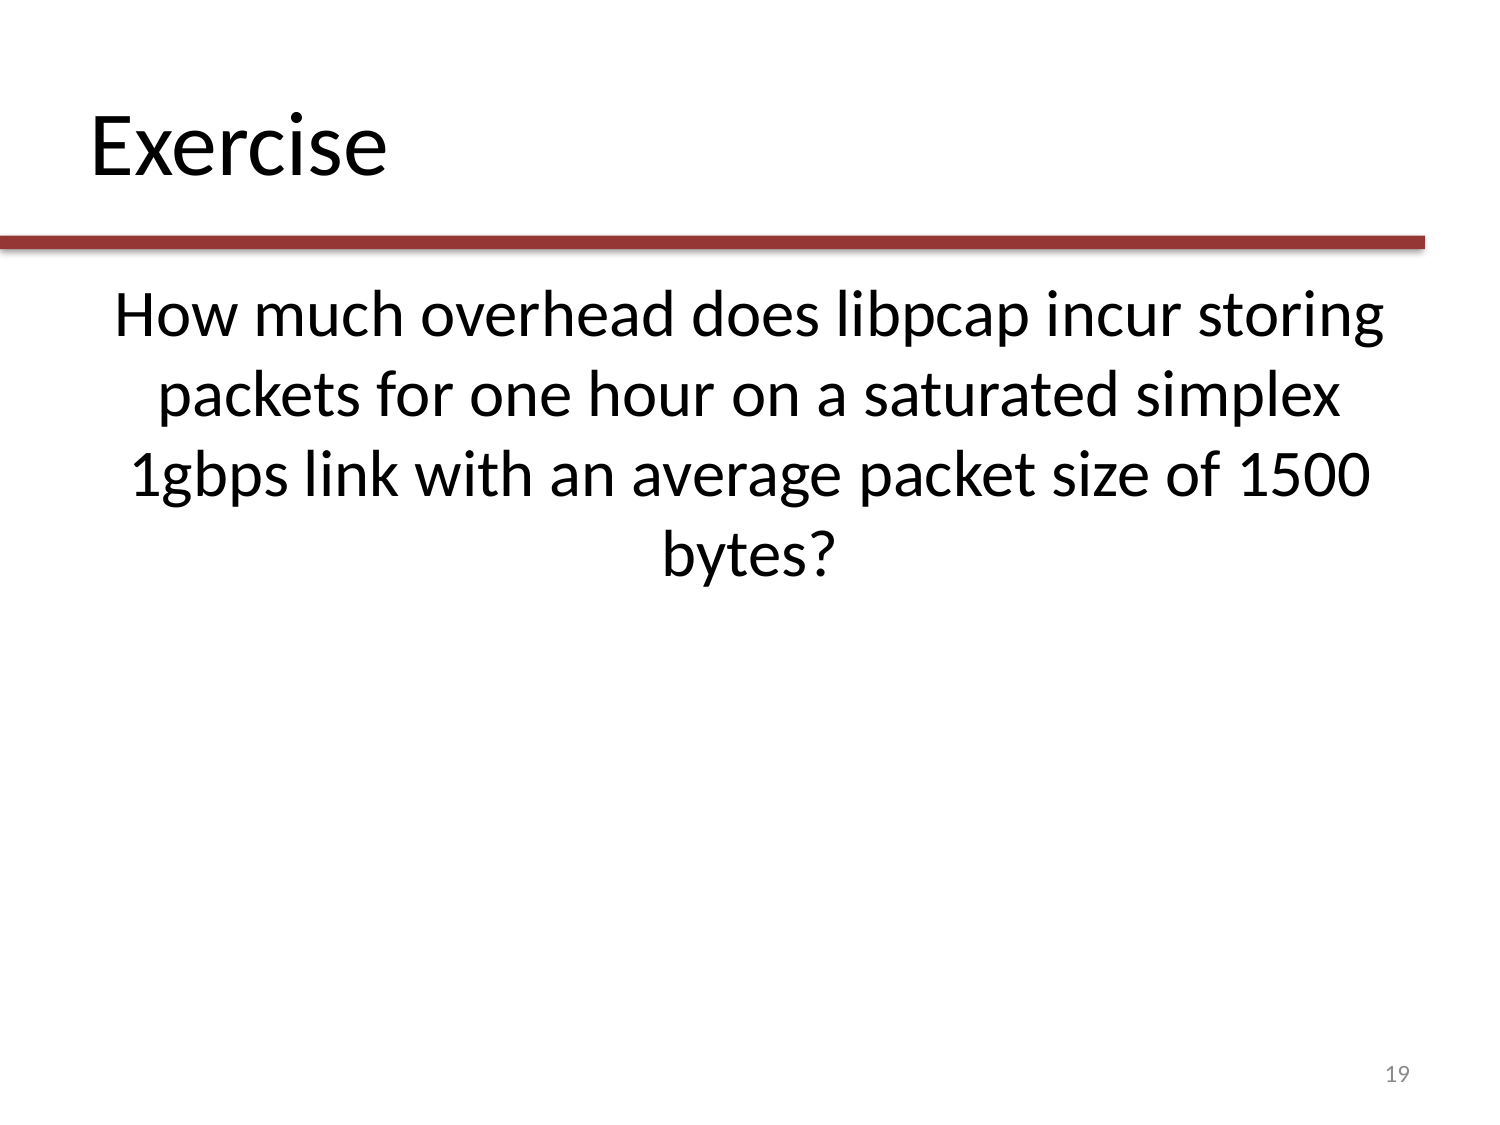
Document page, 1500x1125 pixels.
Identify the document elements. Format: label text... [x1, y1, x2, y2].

text_box <number> [1074, 1042, 1425, 1103]
text_box How much overhead does libpcap incur storing packets for one hour on a saturated simplex 1gbps link with an average packet size of 1500 bytes? [75, 262, 1425, 1005]
text_box Exercise [75, 45, 1425, 233]
